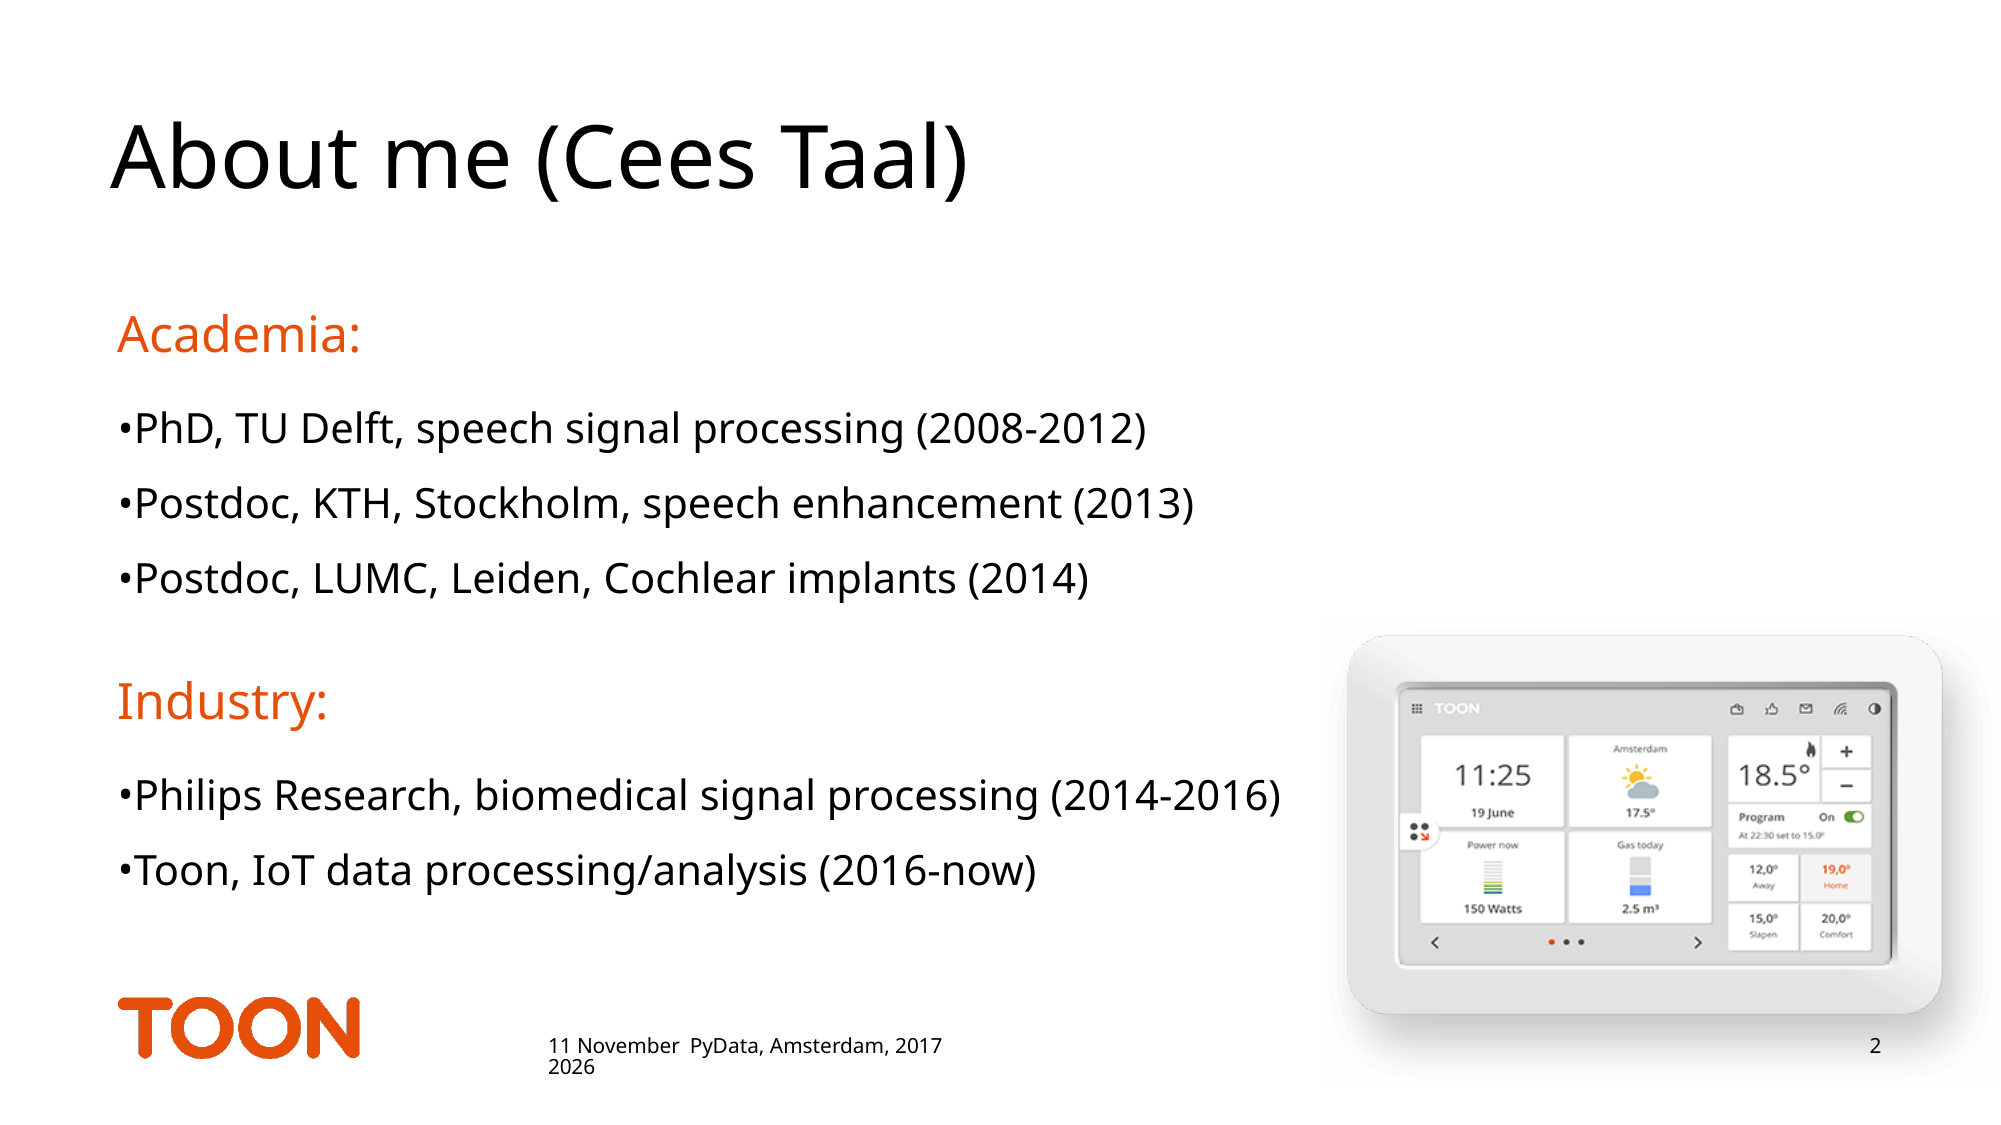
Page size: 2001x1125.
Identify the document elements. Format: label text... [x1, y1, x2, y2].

picture [1319, 622, 2000, 1087]
picture [117, 993, 360, 1059]
title About me (Cees Taal) [110, 104, 1595, 307]
list Academia: PhD, TU Delft, speech signal processing (2008-2012) Postdoc, KTH, Stockholm, speech enhancement (2013) Postdoc, LUMC, Leiden, Cochlear implants (2014) Industry: Philips Research, biomedical signal processing (2014-2016) Toon, IoT data processing/analysis (2016-now) [117, 306, 1587, 933]
footer PyData, Amsterdam, 2017 [689, 993, 1319, 1062]
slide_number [548, 993, 689, 1062]
